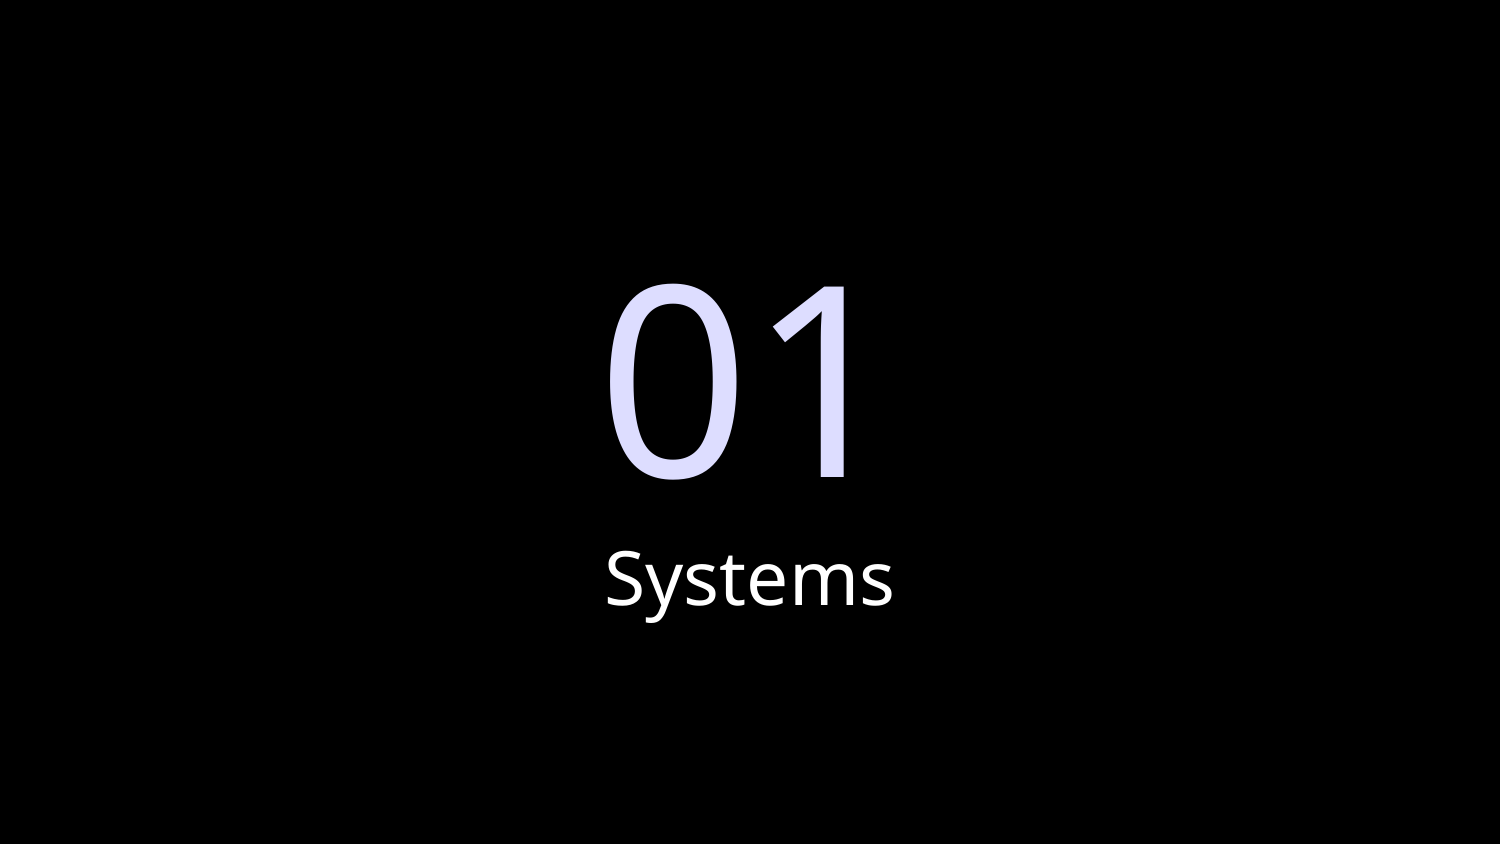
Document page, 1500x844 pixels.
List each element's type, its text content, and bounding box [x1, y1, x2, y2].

title Systems [114, 503, 1386, 648]
title 01 [537, 195, 963, 497]
